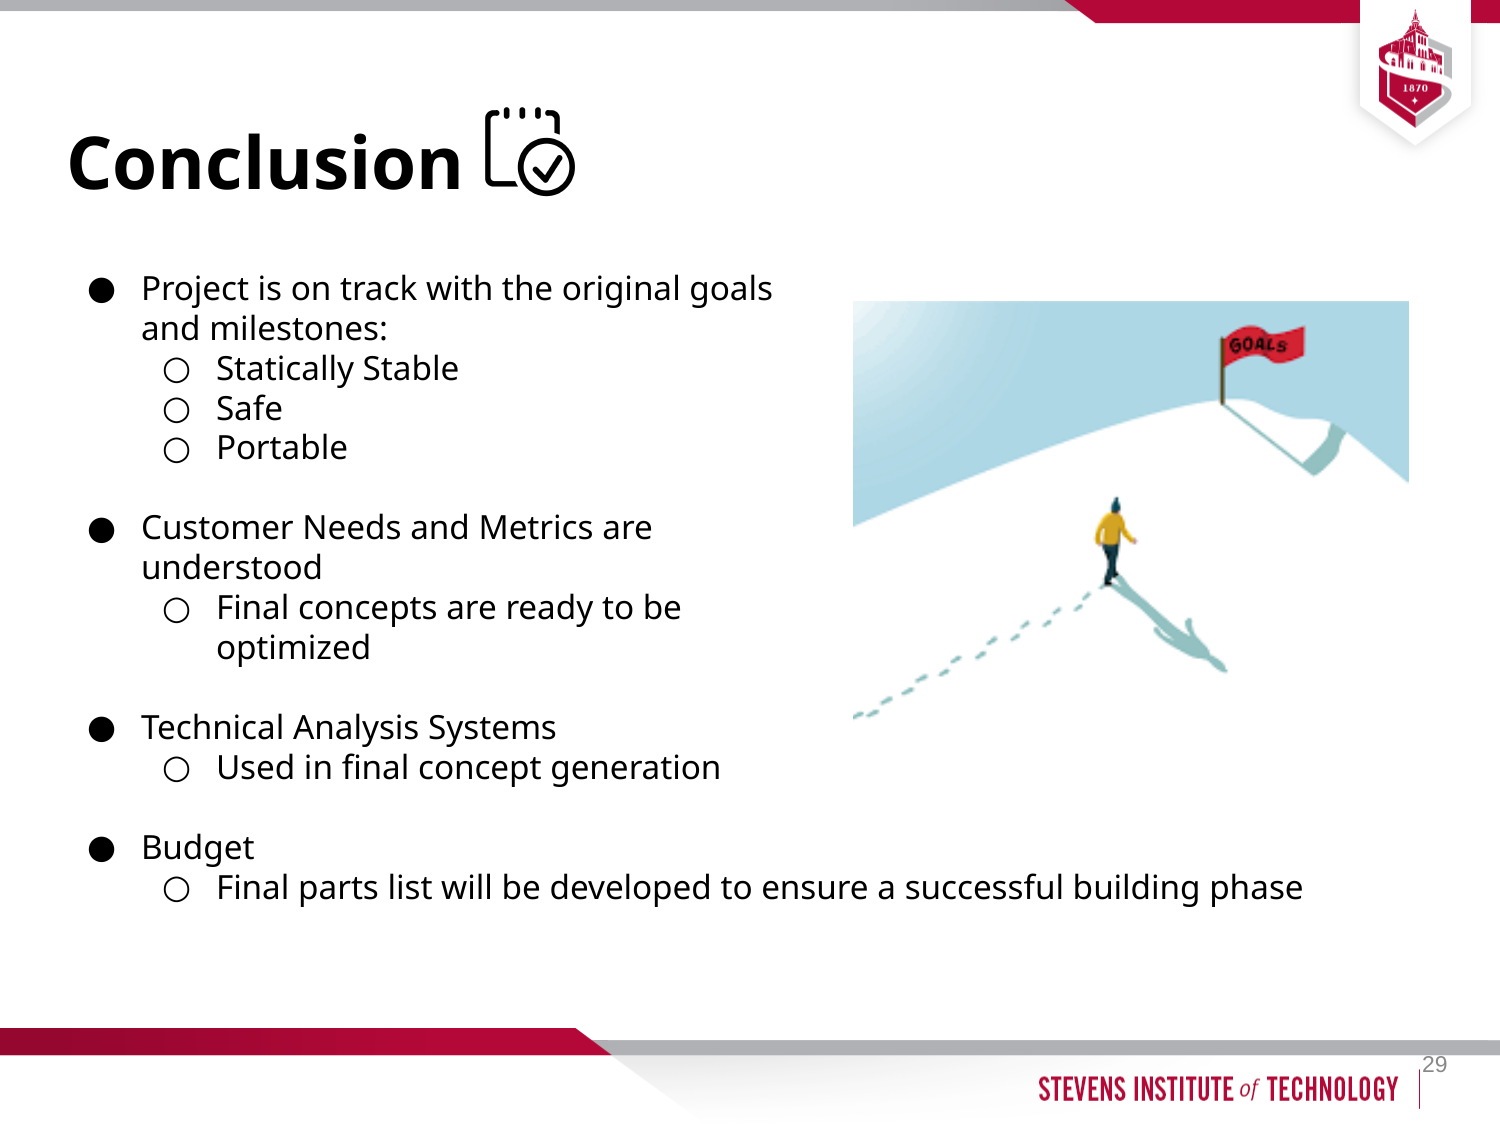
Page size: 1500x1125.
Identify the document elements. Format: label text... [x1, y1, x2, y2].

list Project is on track with the original goals and milestones: Statically Stable Safe Portable Customer Needs and Metrics are understood Final concepts are ready to be optimized Technical Analysis Systems Used in final concept generation Budget Final parts list will be developed to ensure a successful building phase [51, 252, 1449, 1000]
title Conclusion [51, 97, 1449, 223]
picture [0, 0, 1500, 207]
picture [0, 1028, 1500, 1125]
picture [853, 301, 1409, 753]
slide_number ‹#› [1389, 1019, 1480, 1106]
